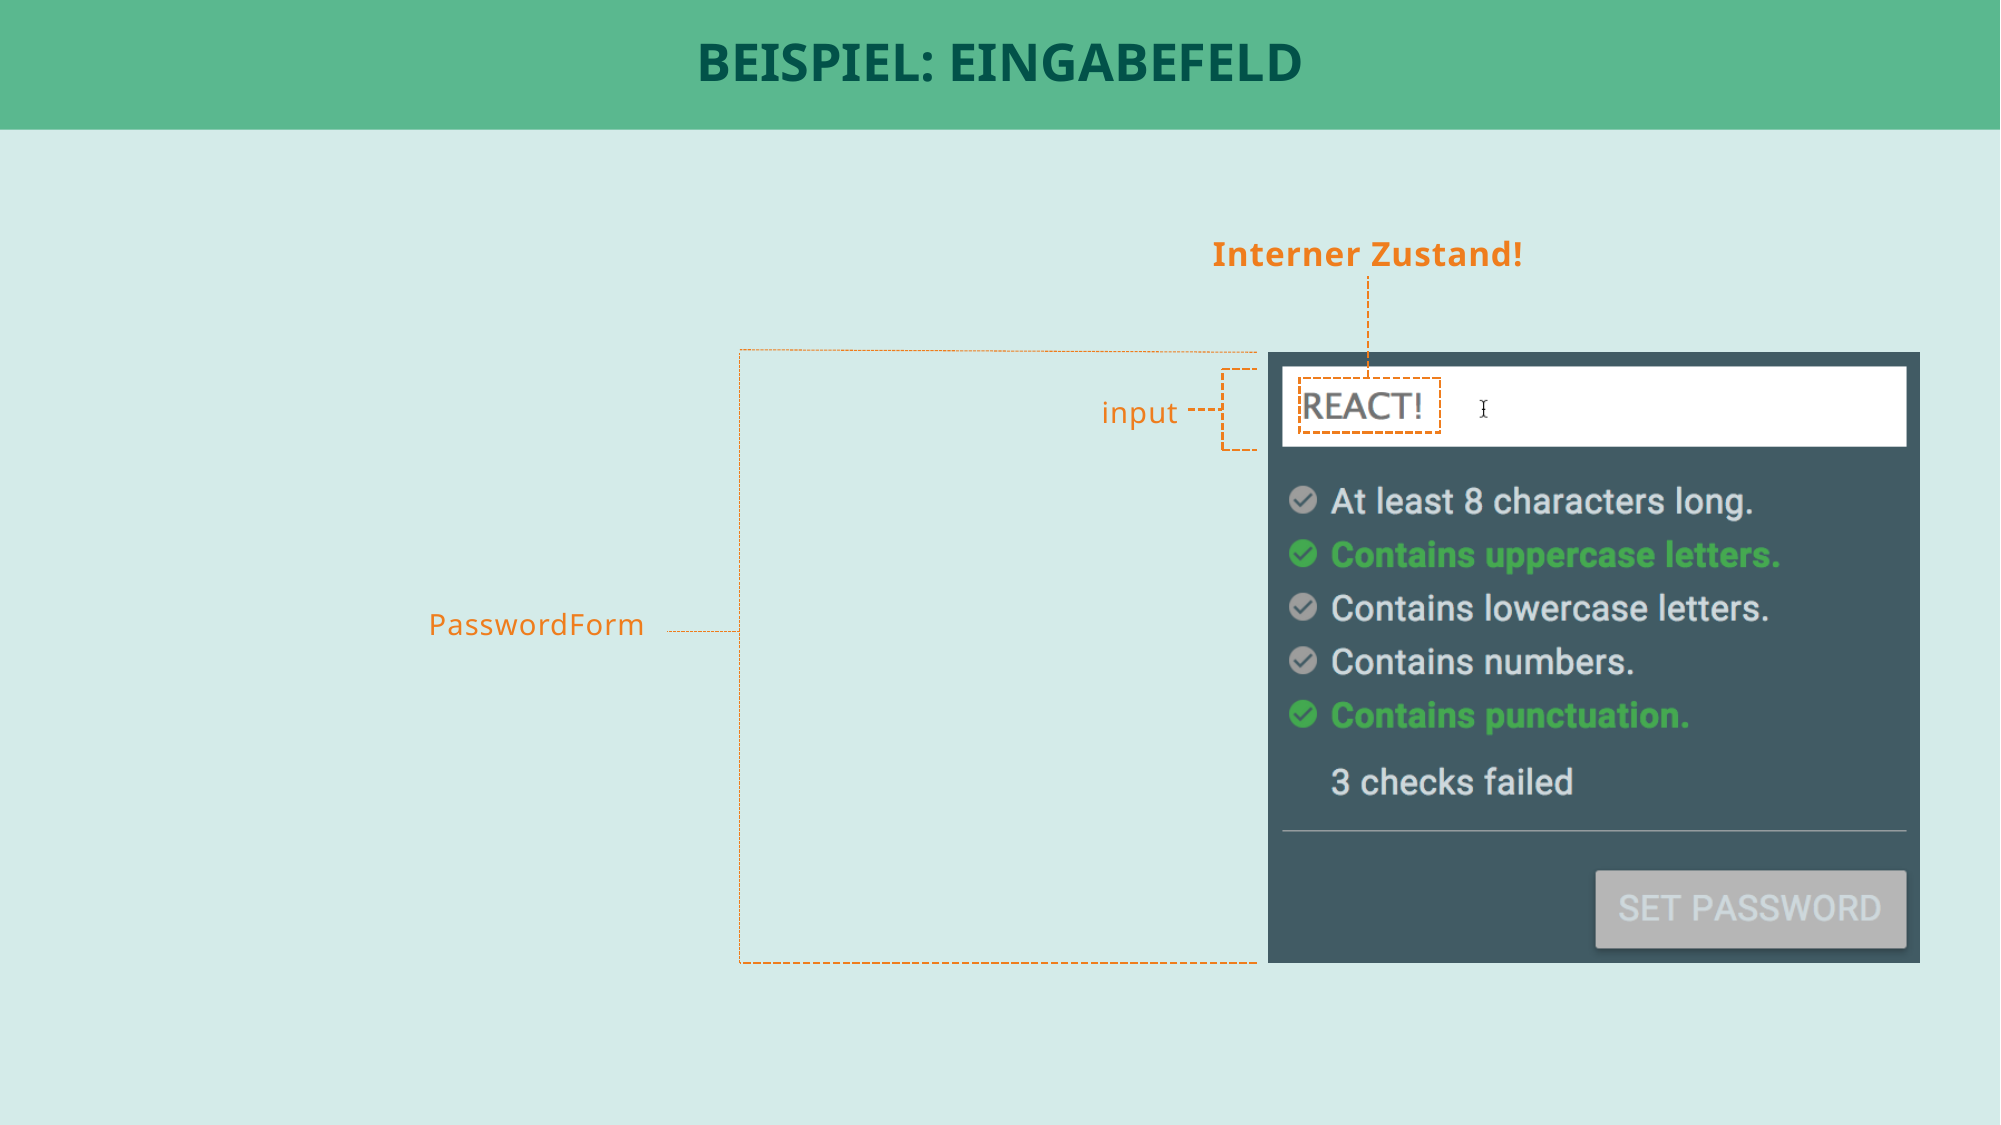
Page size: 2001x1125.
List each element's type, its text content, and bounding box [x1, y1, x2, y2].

title Beispiel: Eingabefeld [0, 0, 2000, 130]
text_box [739, 349, 1257, 353]
picture [1268, 352, 1920, 963]
text_box input [1070, 394, 1178, 433]
text_box Interner Zustand! [1177, 232, 1559, 315]
text_box PasswordForm [424, 606, 645, 676]
